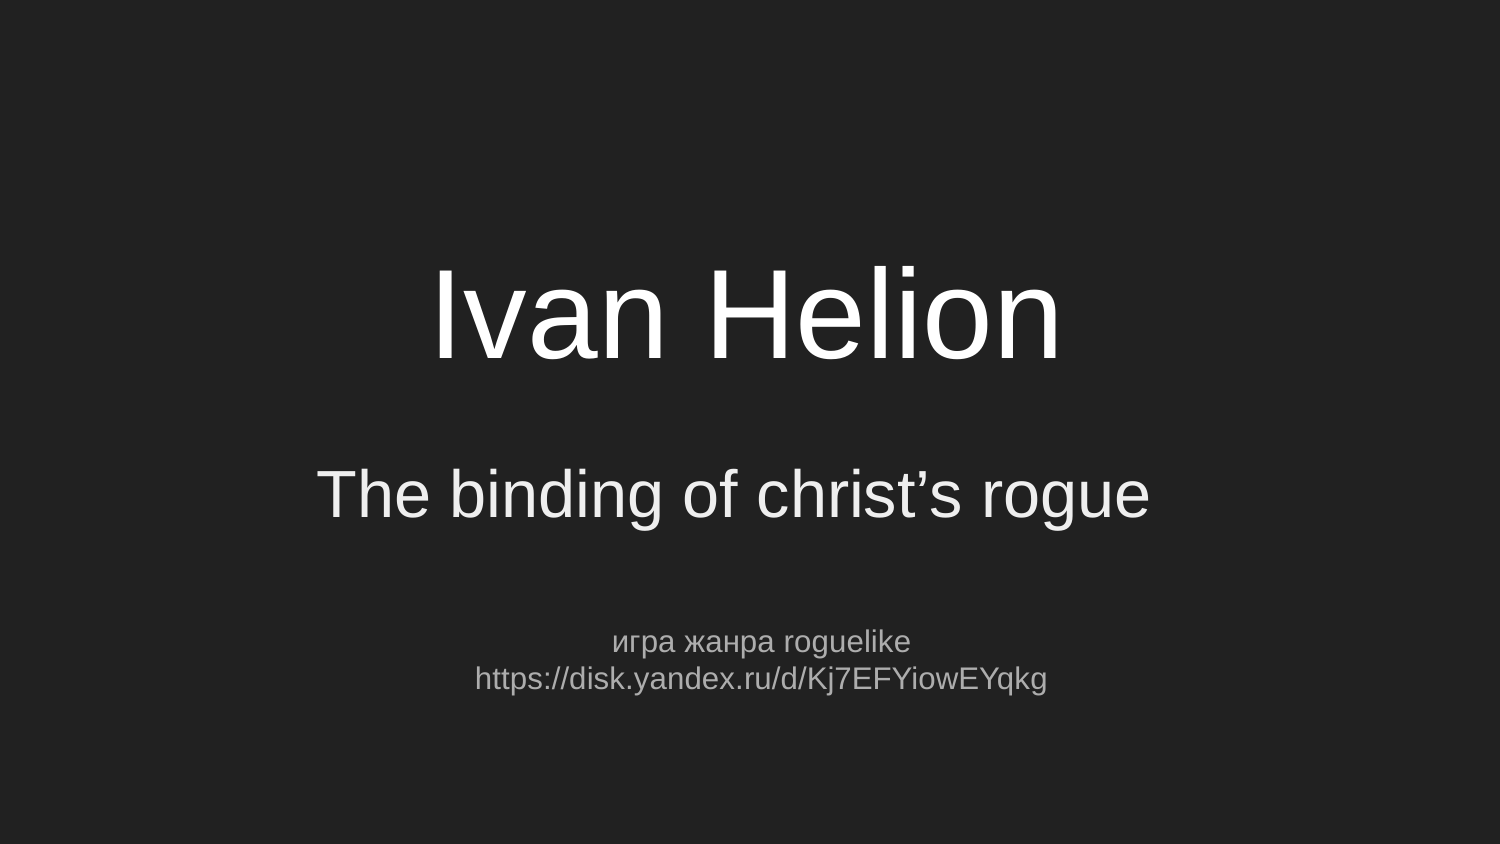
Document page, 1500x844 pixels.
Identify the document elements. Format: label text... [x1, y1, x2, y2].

text_box Ivan Helion [413, 216, 1087, 394]
title The binding of christ’s rogue [0, 452, 1469, 547]
subtitle игра жанра roguelike https://disk.yandex.ru/d/Kj7EFYiowEYqkg [63, 605, 1461, 736]
